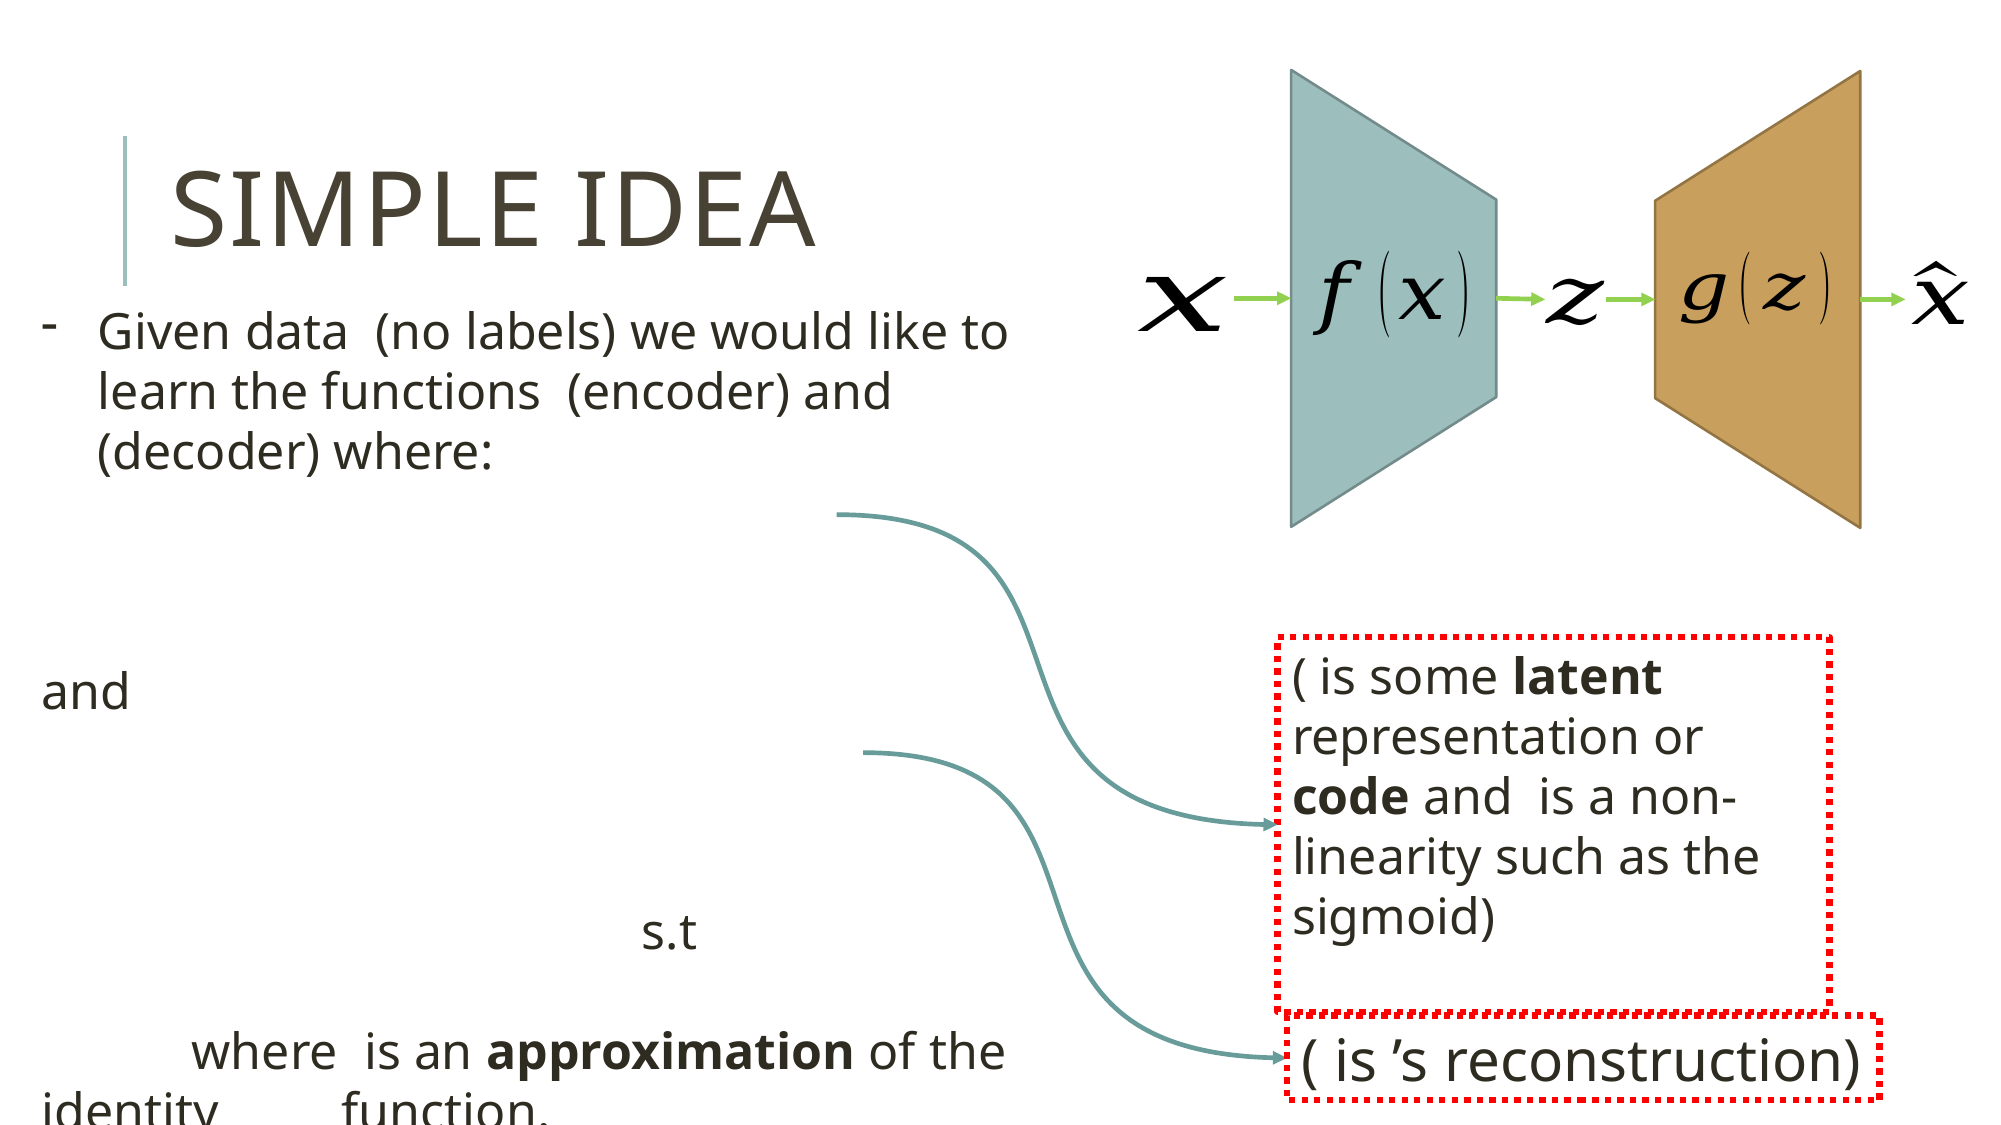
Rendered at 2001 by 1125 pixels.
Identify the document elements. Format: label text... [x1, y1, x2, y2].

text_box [1127, 69, 1974, 529]
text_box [862, 752, 1288, 1059]
title Simple Idea [155, 93, 1120, 340]
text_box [836, 514, 1278, 797]
